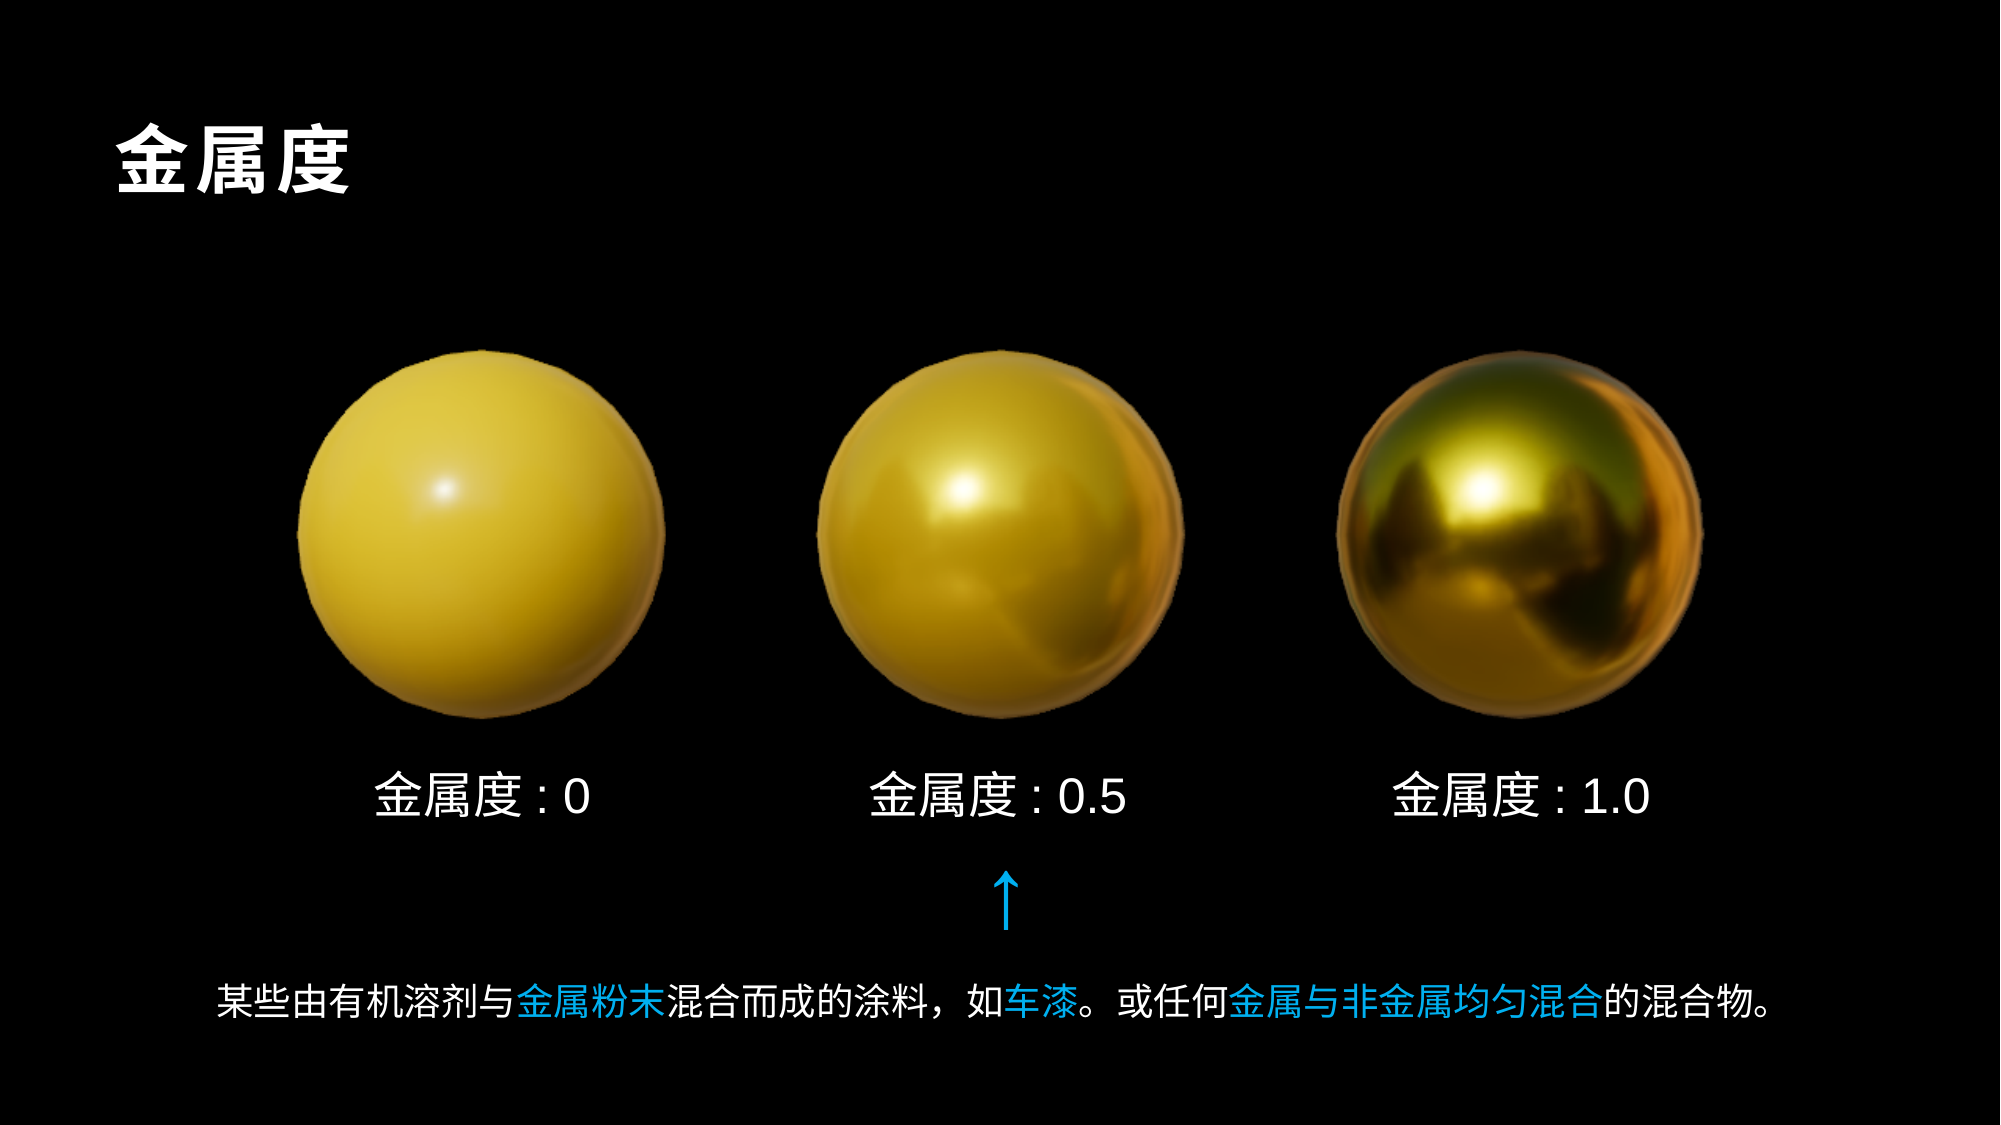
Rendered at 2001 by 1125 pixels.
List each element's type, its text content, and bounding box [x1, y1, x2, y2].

title 金属度 [99, 99, 1900, 216]
text_box 某些由有机溶剂与金属粉末混合而成的涂料，如车漆。或任何金属与非金属均匀混合的混合物。 [177, 970, 1831, 1031]
text_box ↑ [966, 820, 1047, 955]
picture [289, 319, 1711, 738]
text_box 金属度: 0.5 [847, 756, 1149, 831]
text_box 金属度: 0 [344, 756, 620, 831]
text_box 金属度: 1.0 [1365, 756, 1676, 831]
